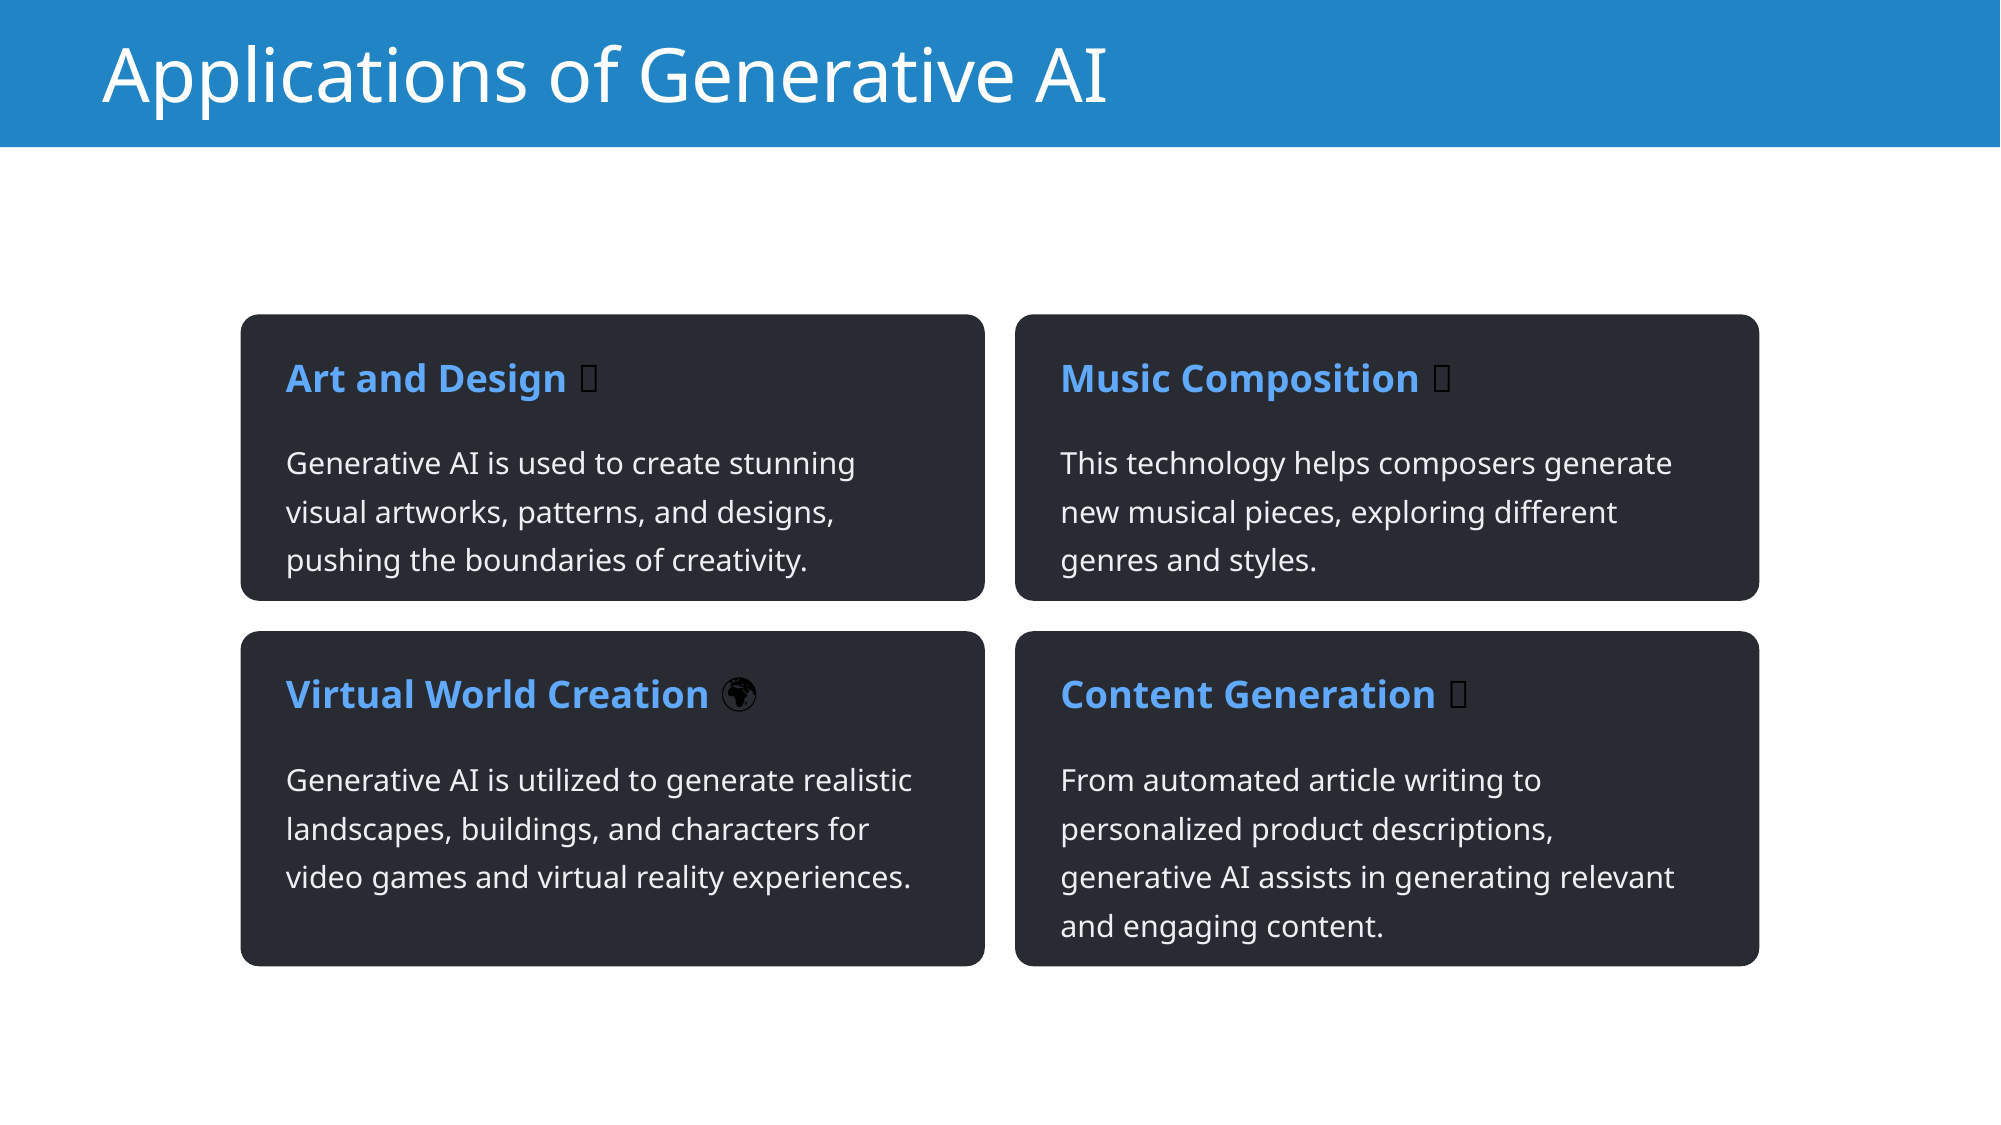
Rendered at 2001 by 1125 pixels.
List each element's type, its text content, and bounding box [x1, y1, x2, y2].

text_box Generative AI is used to create stunning visual artworks, patterns, and designs, pushing the boundaries of creativity. [271, 424, 955, 571]
text_box From automated article writing to personalized product descriptions, generative AI assists in generating relevant and engaging content. [1045, 741, 1729, 936]
title Applications of Generative AI [87, 22, 1712, 123]
text_box [240, 314, 985, 601]
text_box Content Generation 📝 [1045, 661, 1428, 712]
text_box [1015, 314, 1760, 601]
text_box Art and Design 🎨 [271, 344, 575, 395]
text_box [1015, 631, 1760, 967]
text_box Music Composition 🎶 [1045, 344, 1416, 395]
text_box [240, 631, 985, 967]
text_box Virtual World Creation 🌍 [271, 661, 694, 712]
text_box Generative AI is utilized to generate realistic landscapes, buildings, and characters for video games and virtual reality experiences. [271, 741, 955, 888]
text_box This technology helps composers generate new musical pieces, exploring different genres and styles. [1045, 424, 1729, 571]
